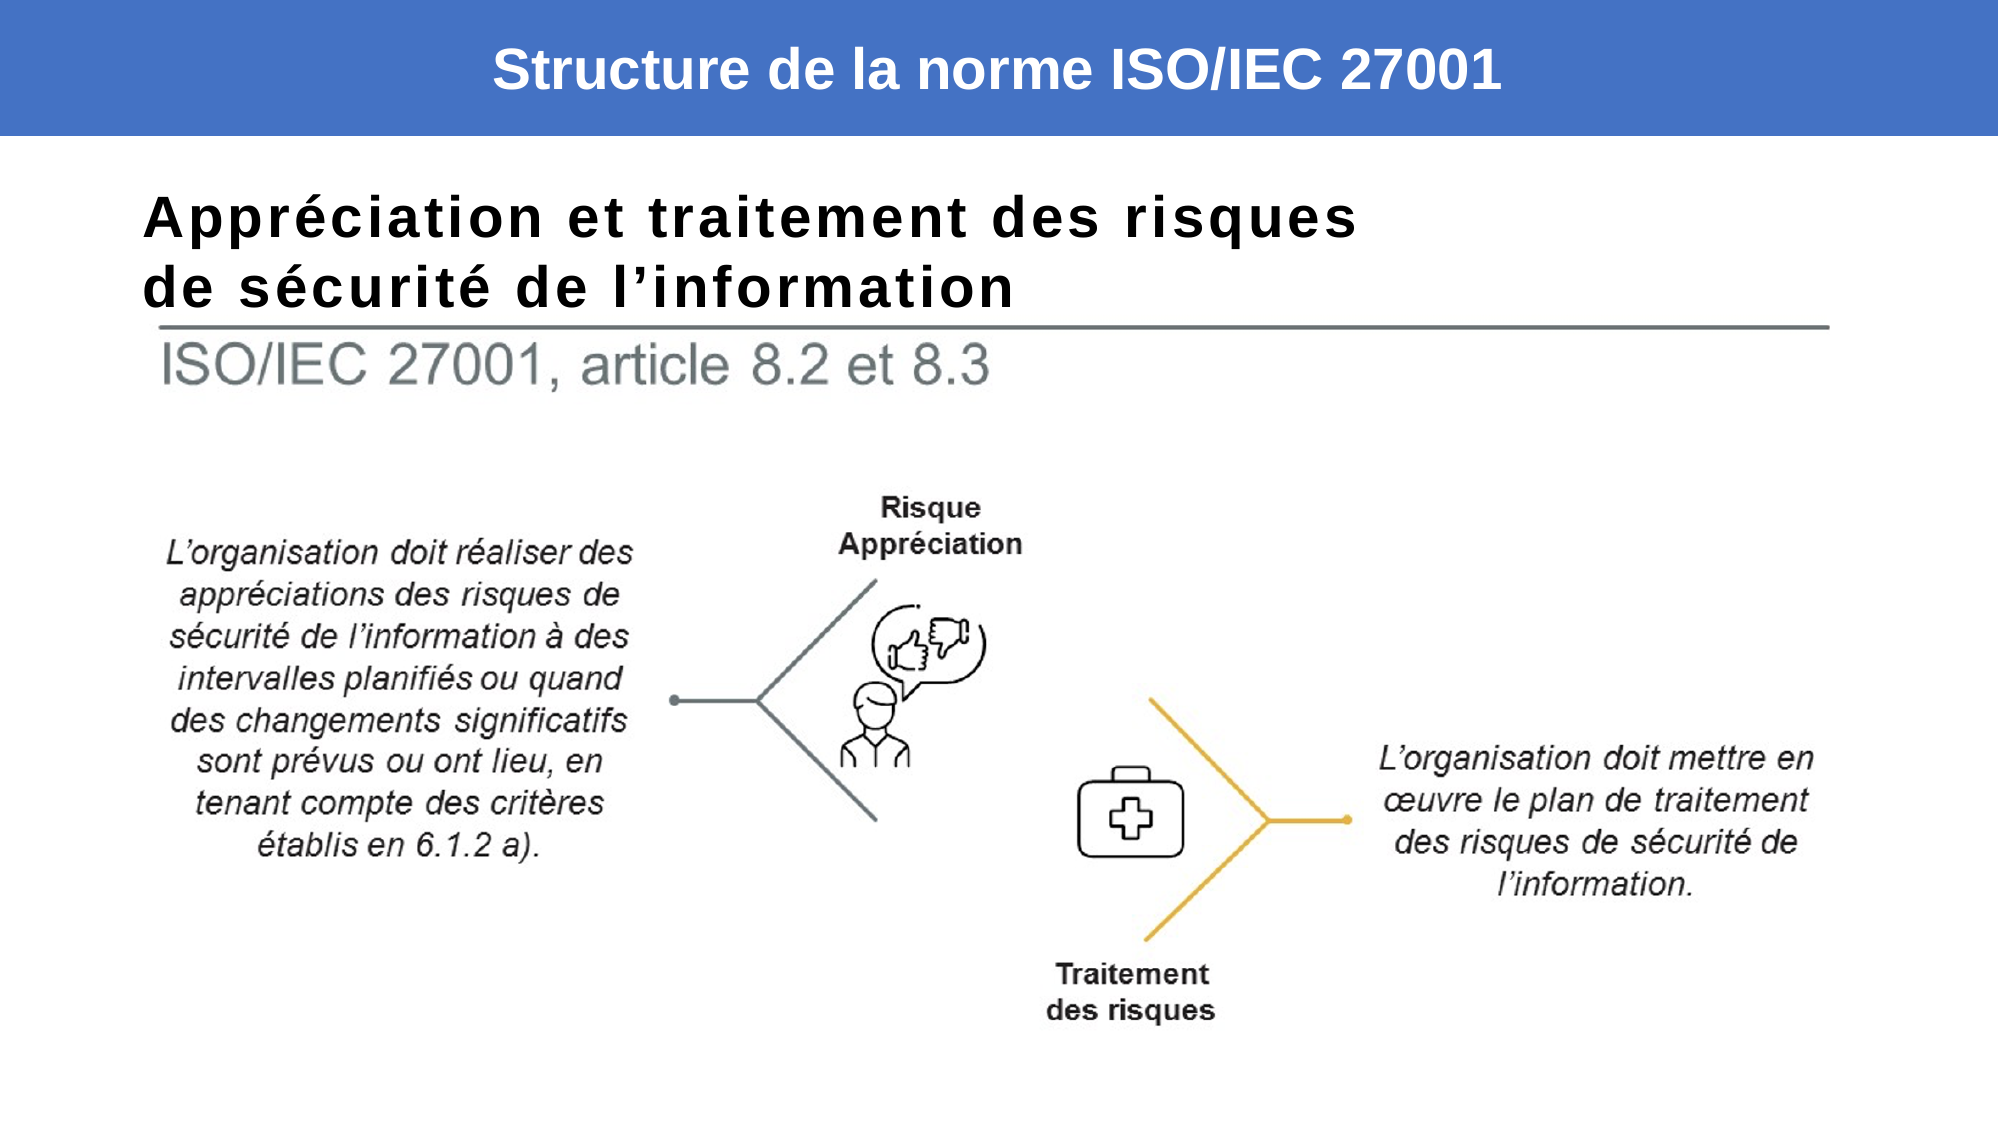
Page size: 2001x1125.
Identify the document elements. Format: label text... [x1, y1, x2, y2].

title Appréciation et traitement des risques de sécurité de l’information [0, 155, 1378, 344]
text_box Structure de la norme ISO/IEC 27001 [0, 0, 2000, 139]
picture [149, 314, 1830, 1047]
